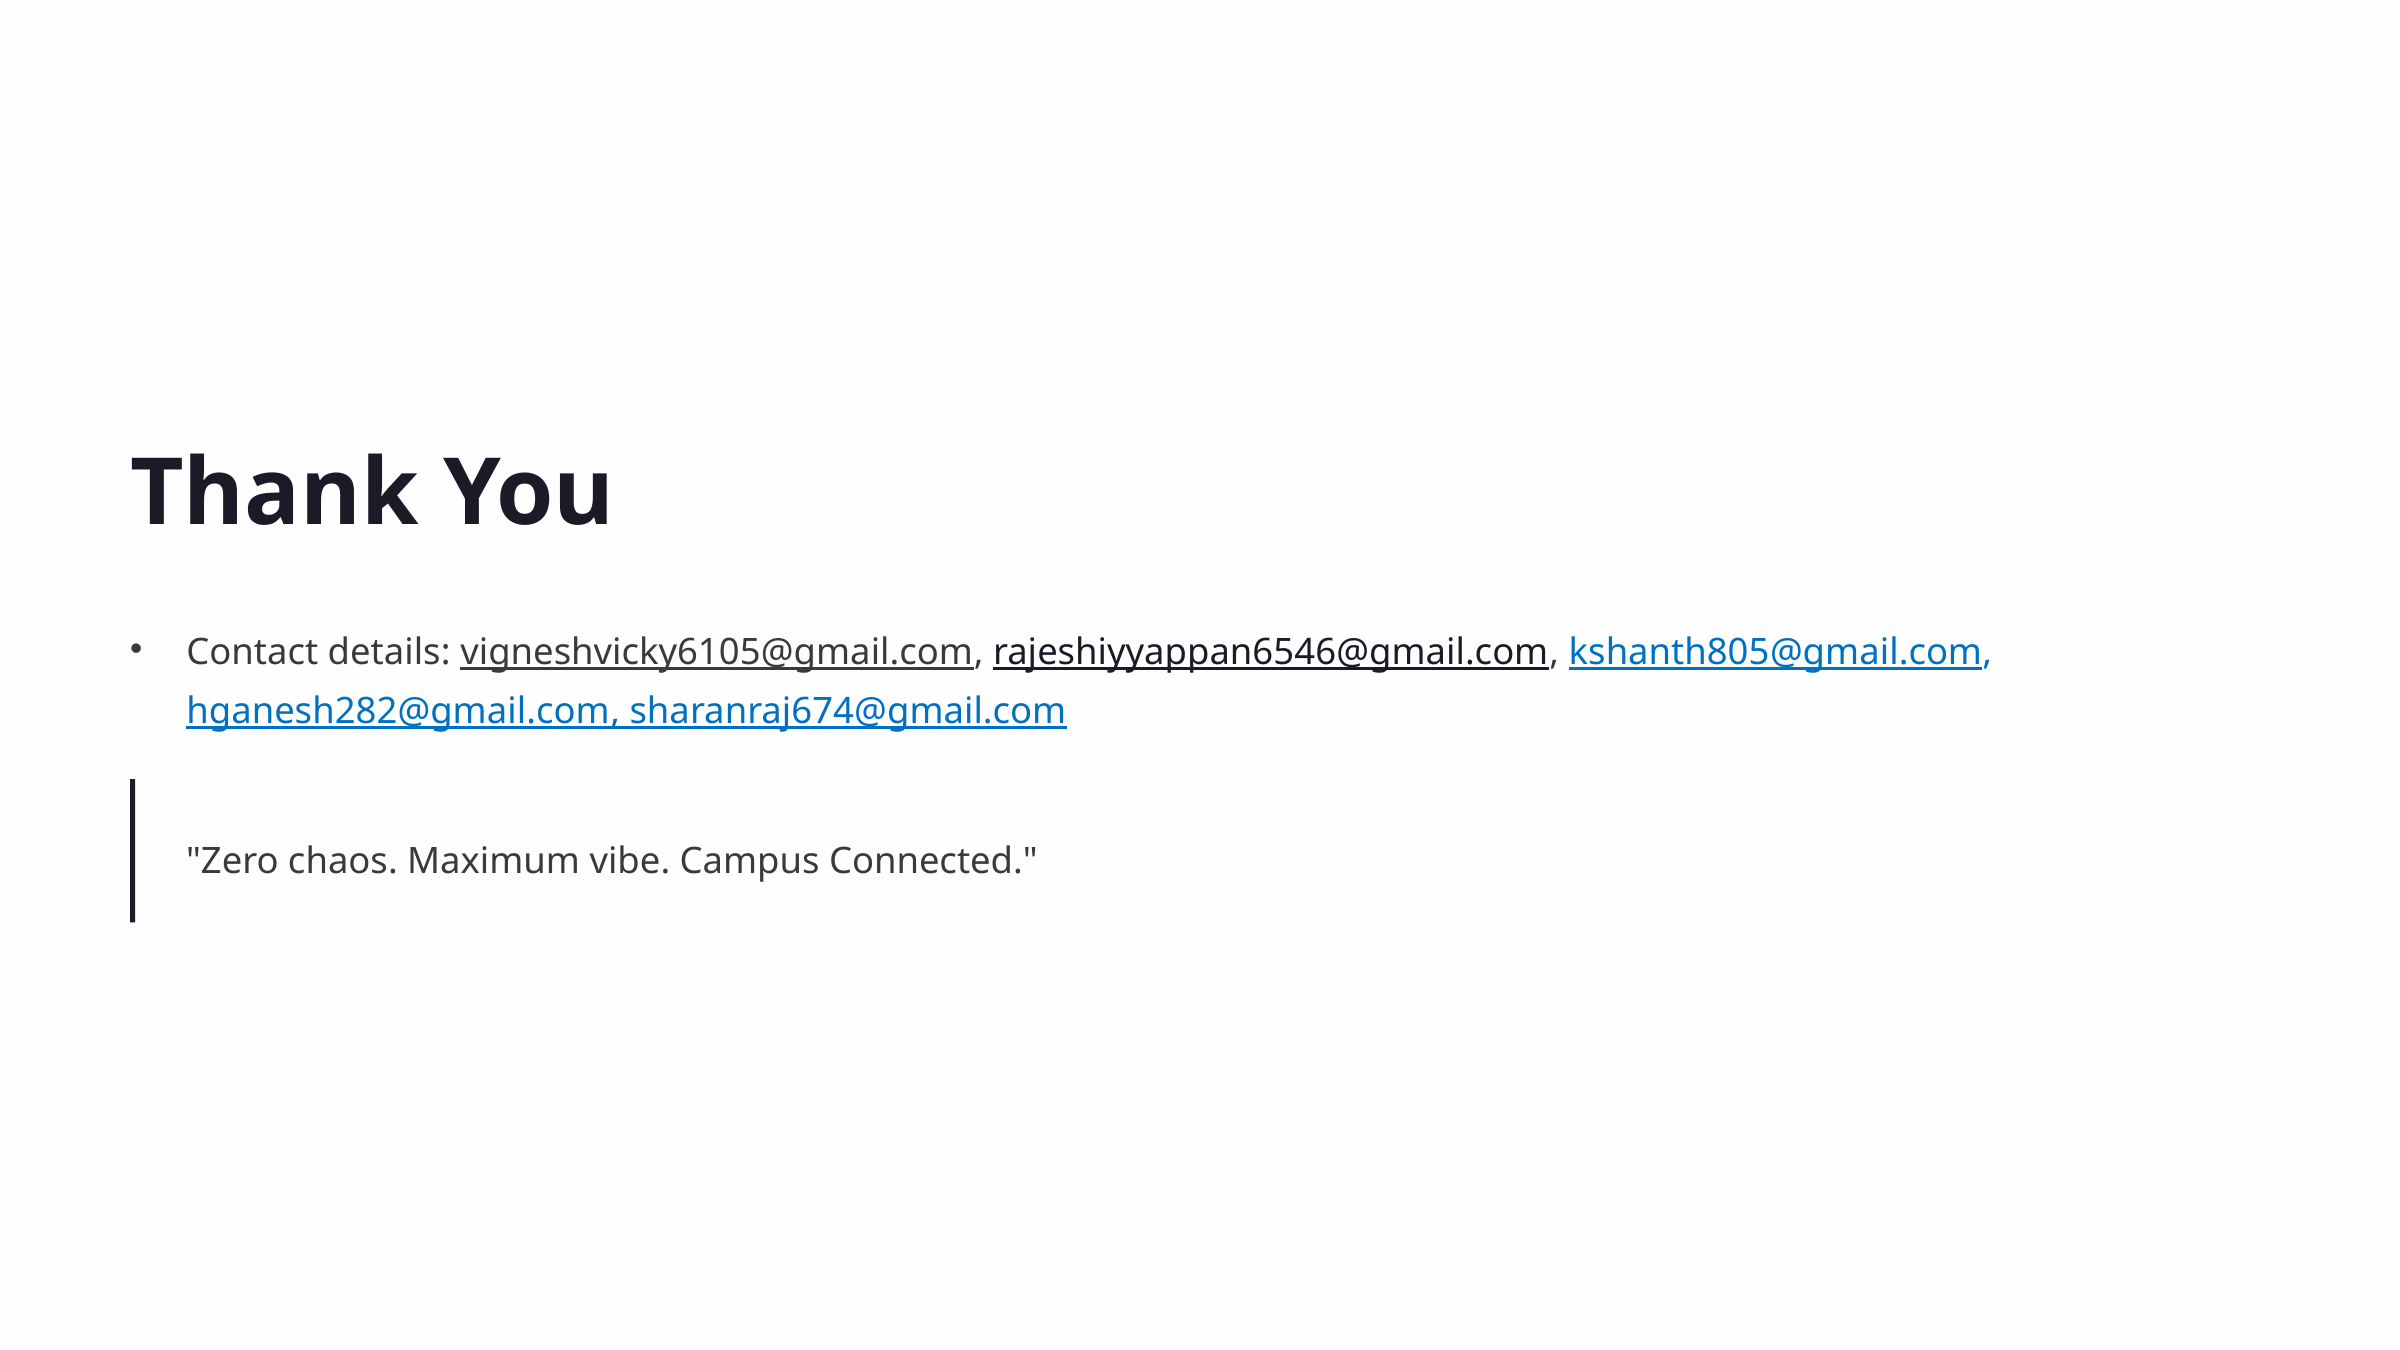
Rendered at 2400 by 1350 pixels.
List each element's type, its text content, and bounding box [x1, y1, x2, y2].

text_box Contact details: vigneshvicky6105@gmail.com, rajeshiyyappan6546@gmail.com, kshanth805@gmail.com, hganesh282@gmail.com, sharanraj674@gmail.com [130, 618, 2270, 738]
text_box [130, 779, 136, 923]
text_box Thank You [130, 427, 1061, 544]
text_box "Zero chaos. Maximum vibe. Campus Connected." [186, 820, 2270, 881]
